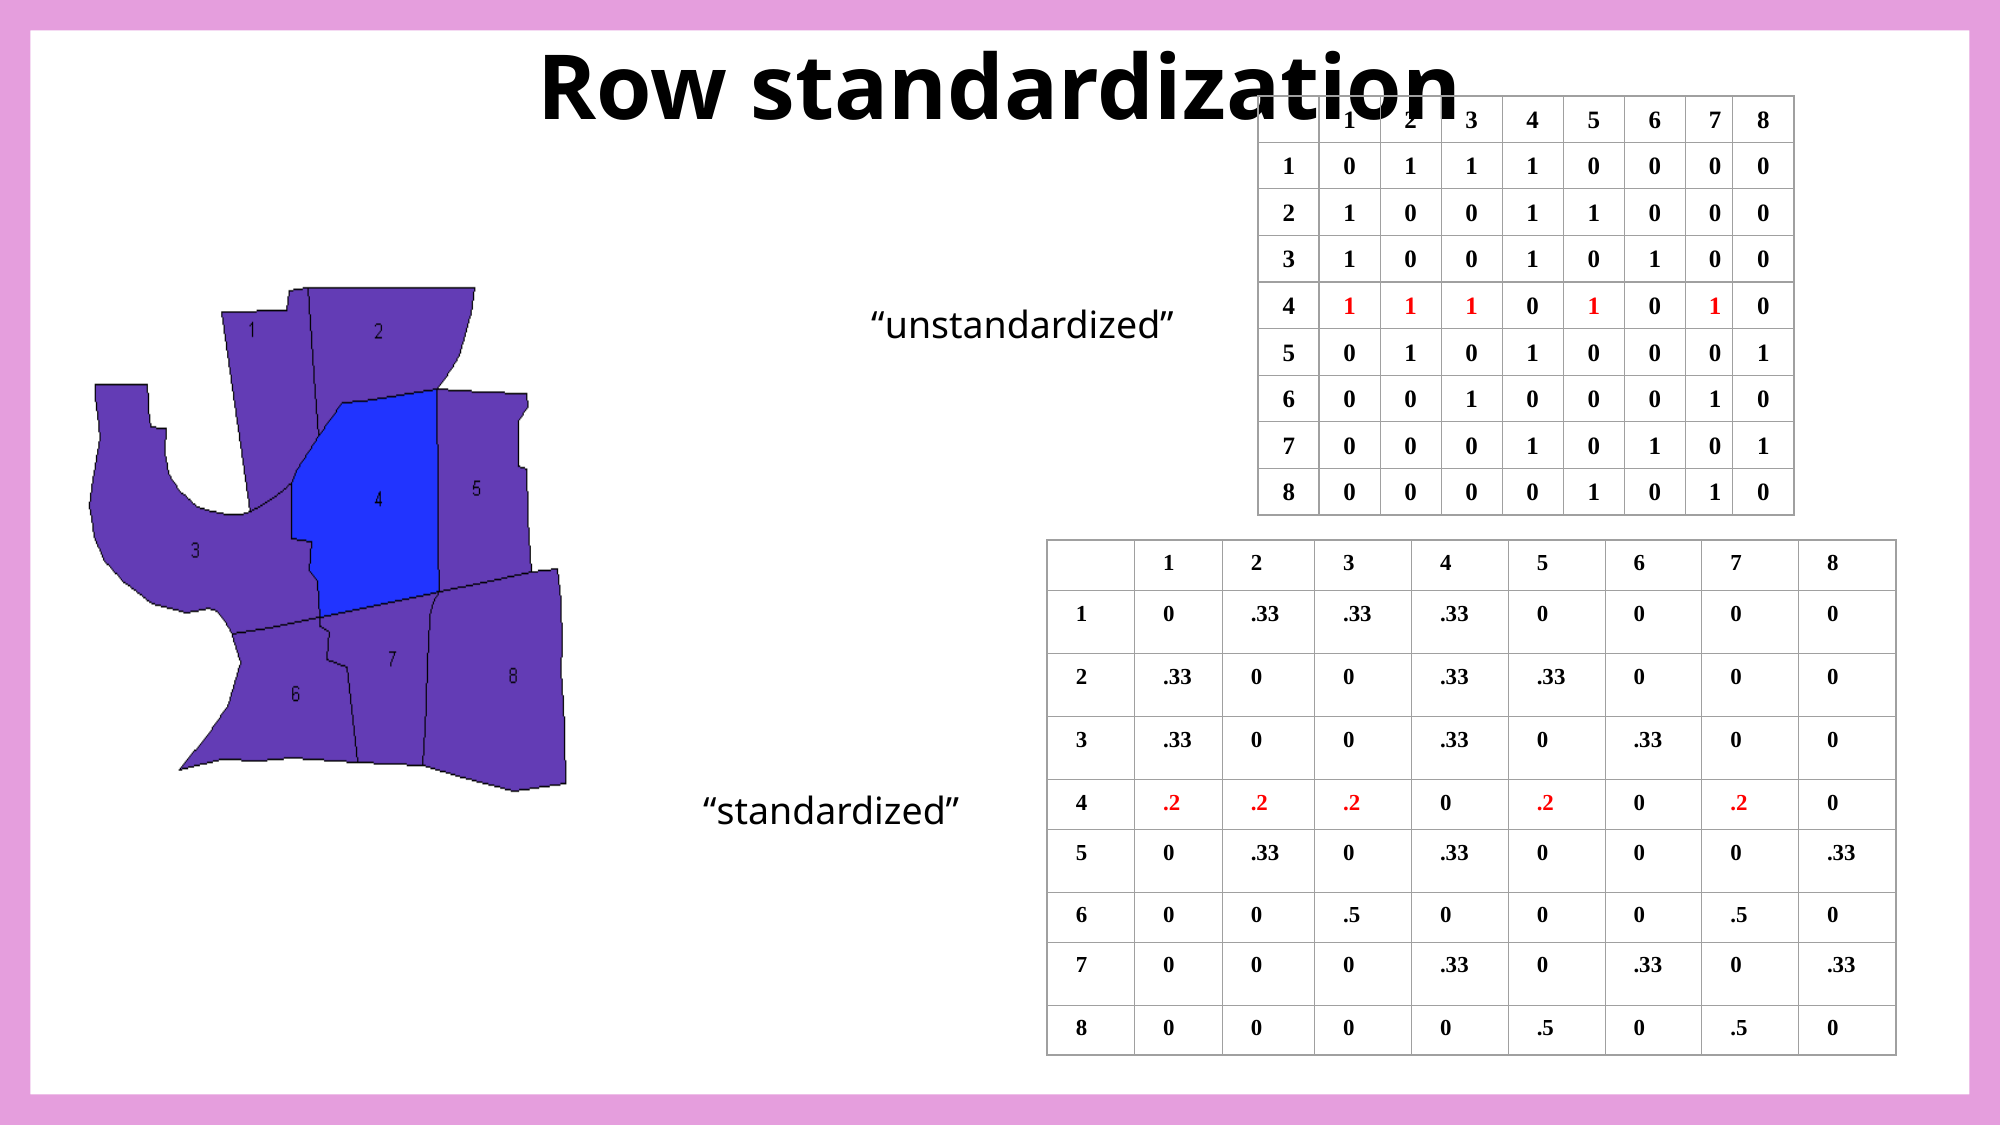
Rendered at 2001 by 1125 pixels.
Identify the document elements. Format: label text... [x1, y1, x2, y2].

text_box [0, 0, 2000, 1125]
text_box “standardized” [688, 779, 975, 840]
title Row standardization [368, 33, 1632, 147]
picture [71, 228, 585, 852]
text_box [1045, 539, 1897, 1056]
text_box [1257, 95, 1795, 516]
text_box “unstandardized” [856, 293, 1189, 354]
